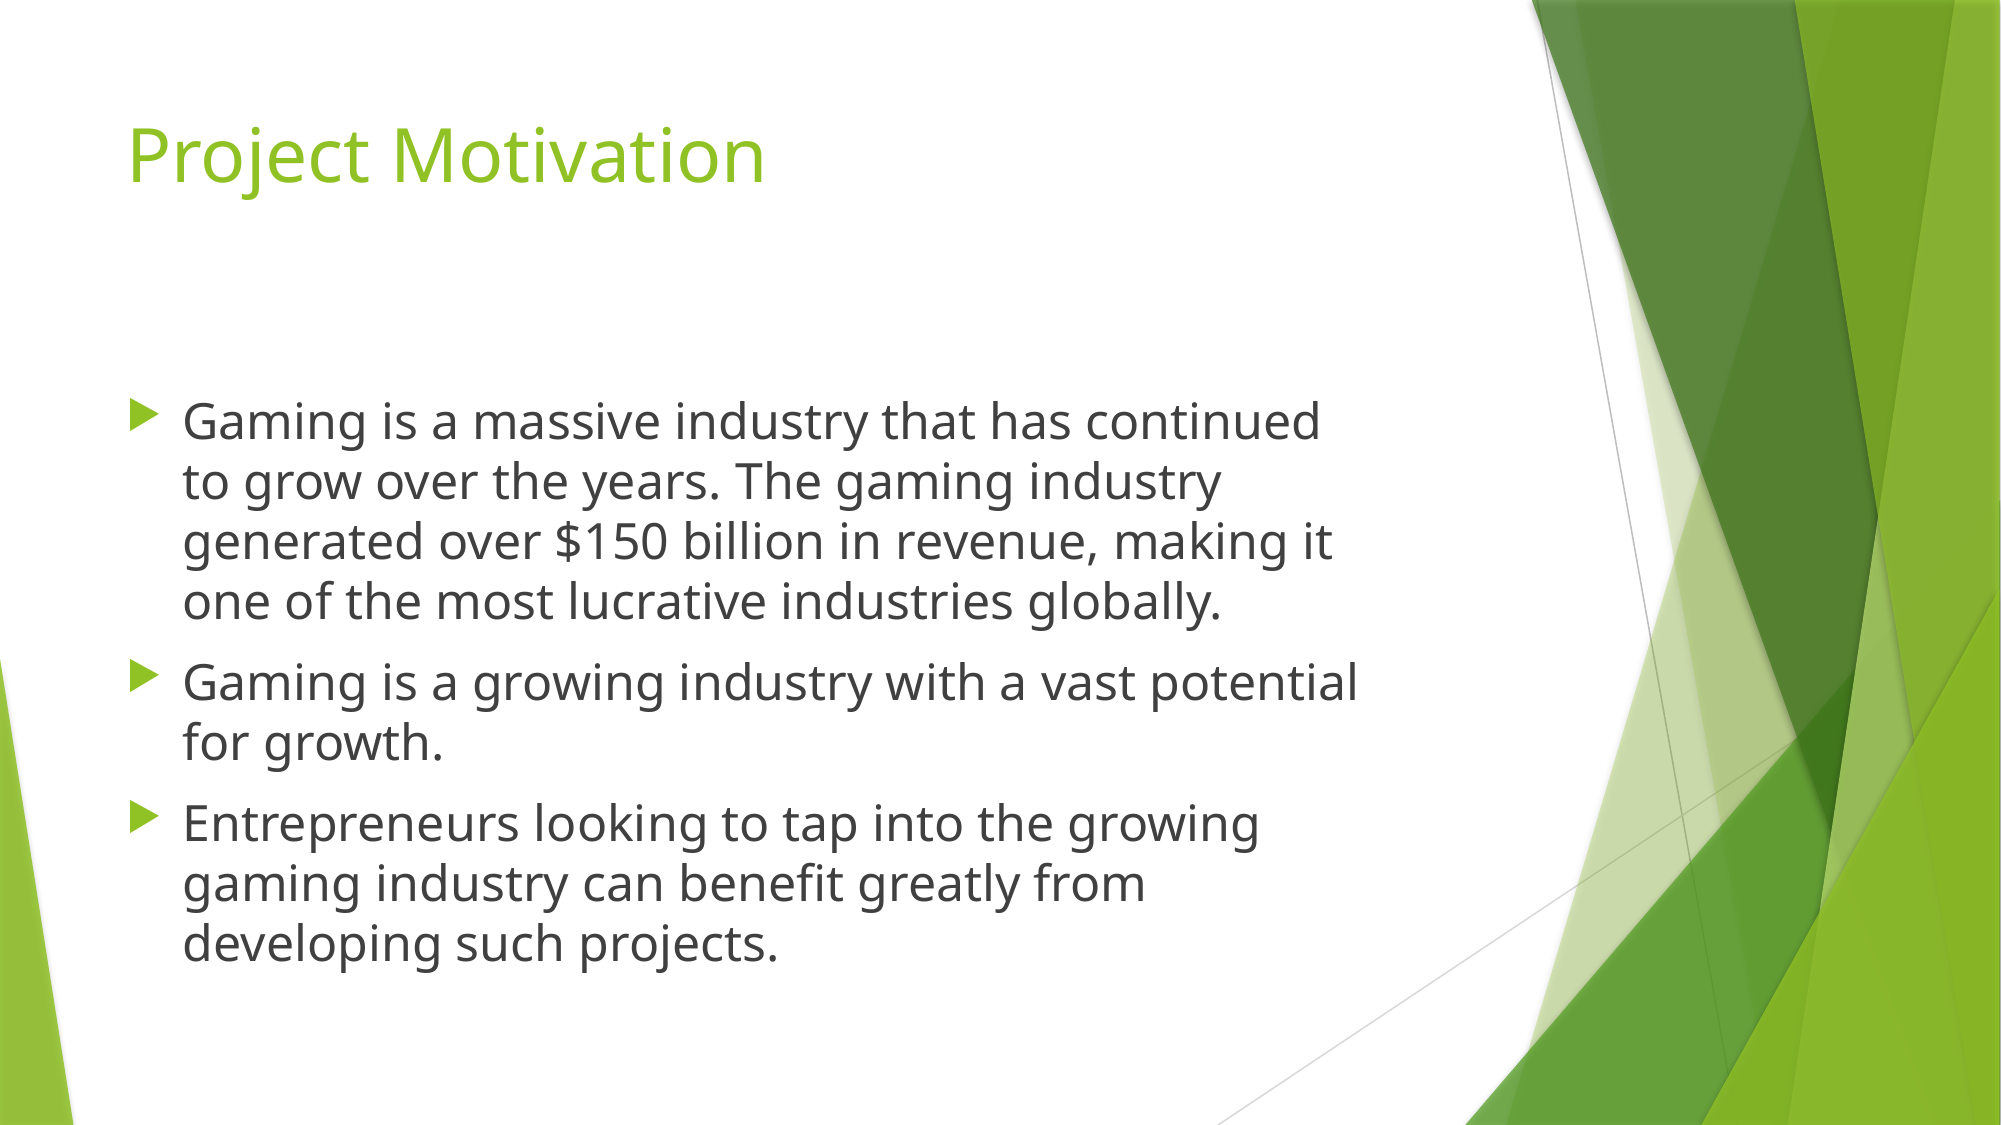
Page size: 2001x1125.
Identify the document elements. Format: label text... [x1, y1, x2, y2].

title Project Motivation [111, 99, 1522, 317]
list Gaming is a massive industry that has continued to grow over the years. The gaming industry generated over $150 billion in revenue, making it one of the most lucrative industries globally. Gaming is a growing industry with a vast potential for growth. Entrepreneurs looking to tap into the growing gaming industry can benefit greatly from developing such projects. [111, 316, 1395, 987]
